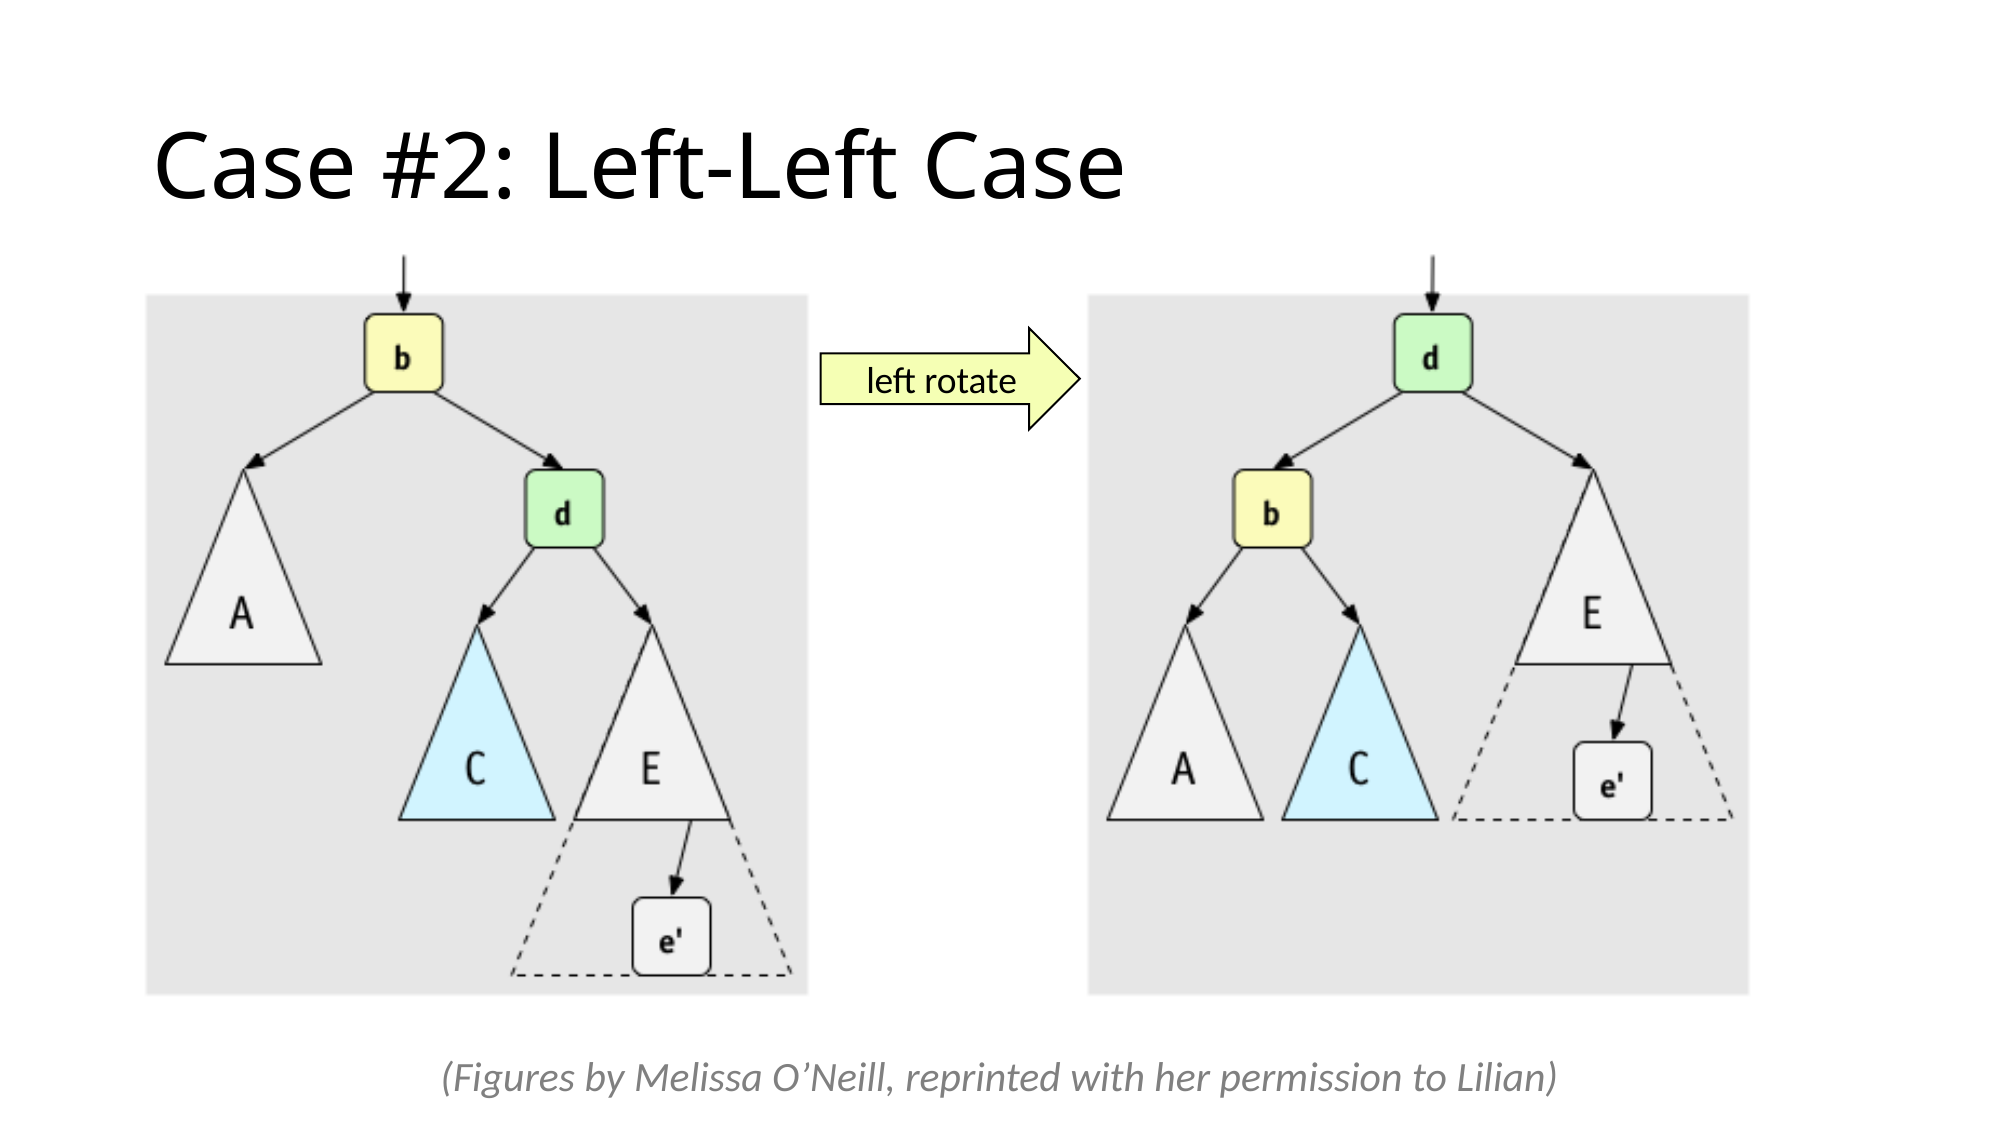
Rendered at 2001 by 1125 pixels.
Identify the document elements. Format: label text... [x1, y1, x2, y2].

picture [137, 251, 816, 1003]
picture [1079, 251, 1757, 1003]
text_box (Figures by Melissa O’Neill, reprinted with her permission to Lilian) [137, 993, 1863, 1109]
text_box left rotate [819, 325, 1079, 432]
title Case #2: Left-Left Case [137, 59, 1863, 278]
